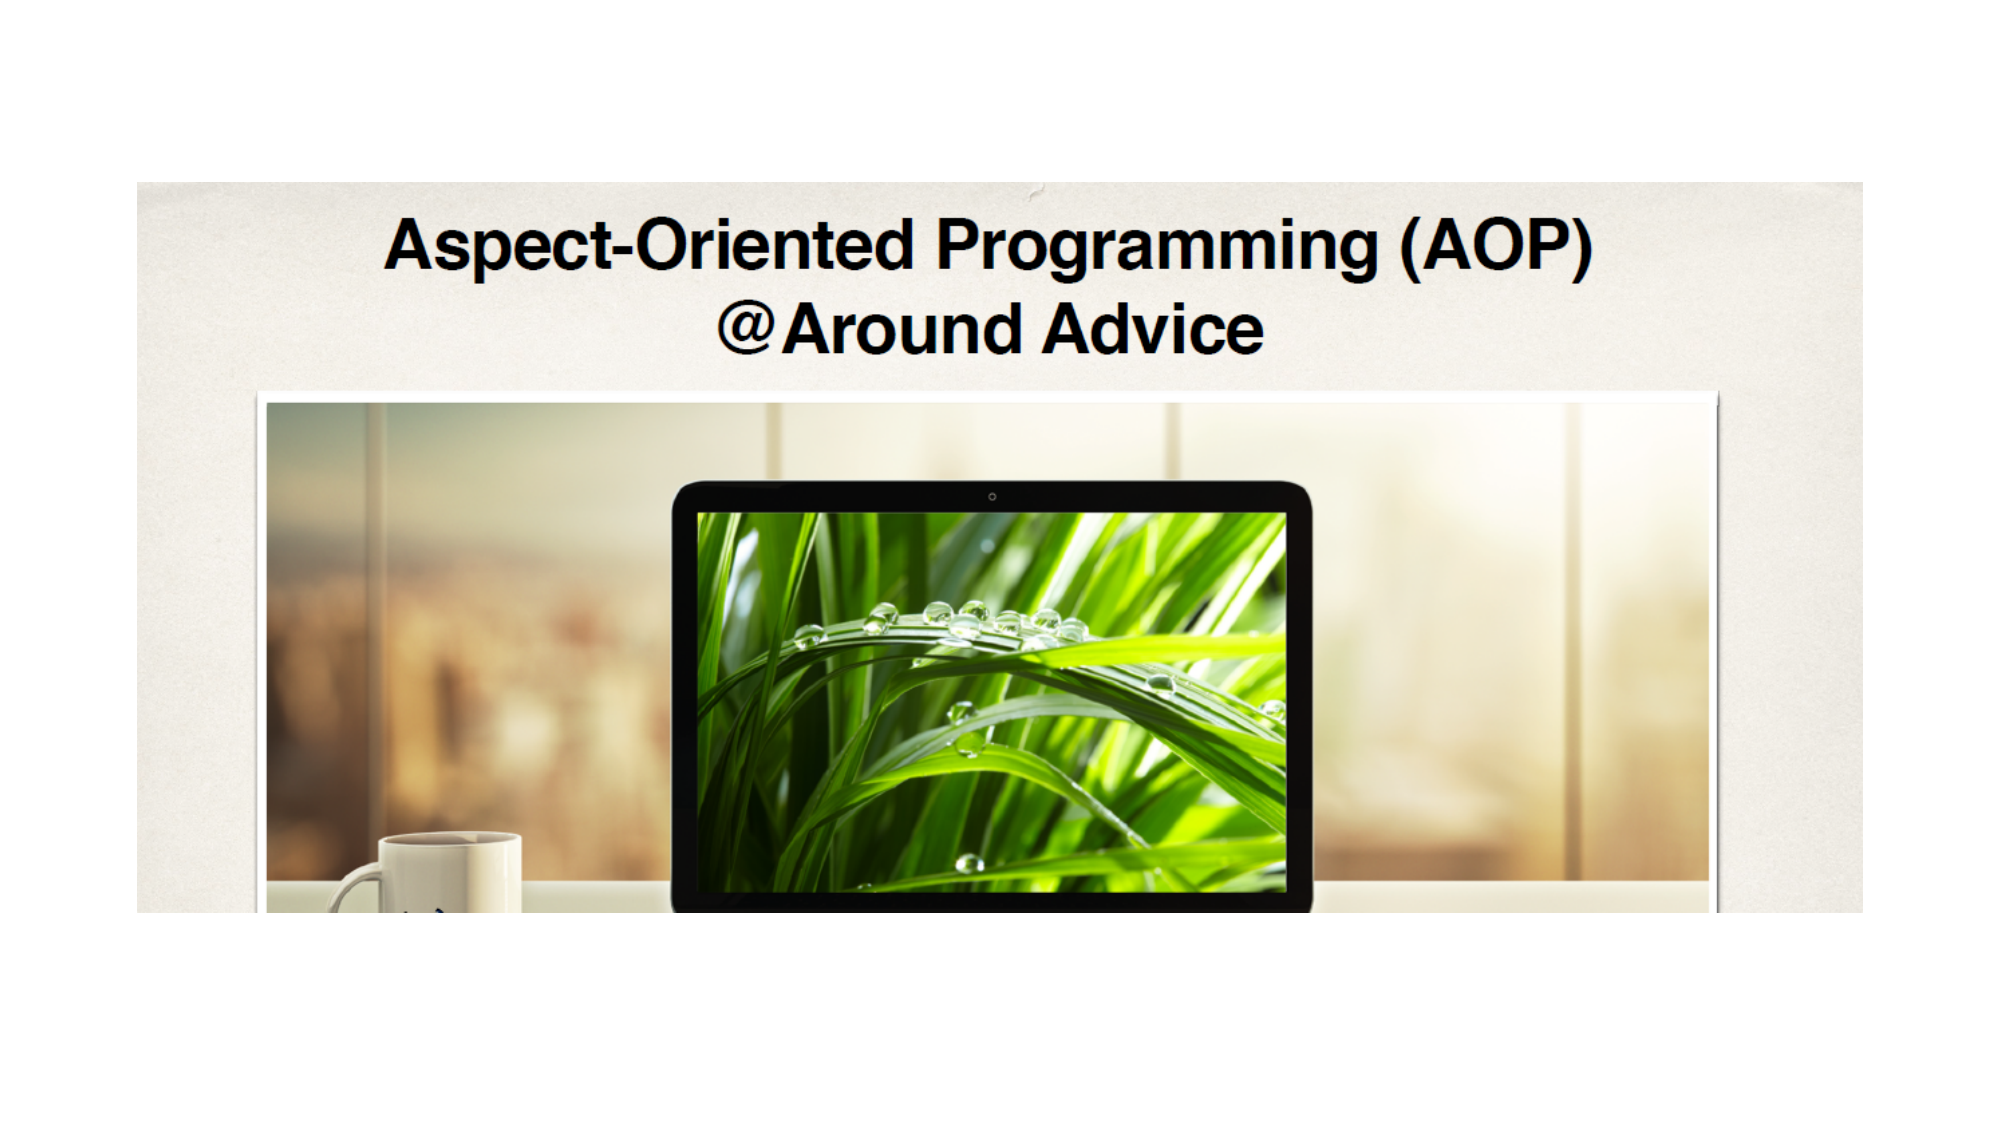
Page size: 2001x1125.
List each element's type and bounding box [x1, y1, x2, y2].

list [137, 182, 1863, 913]
